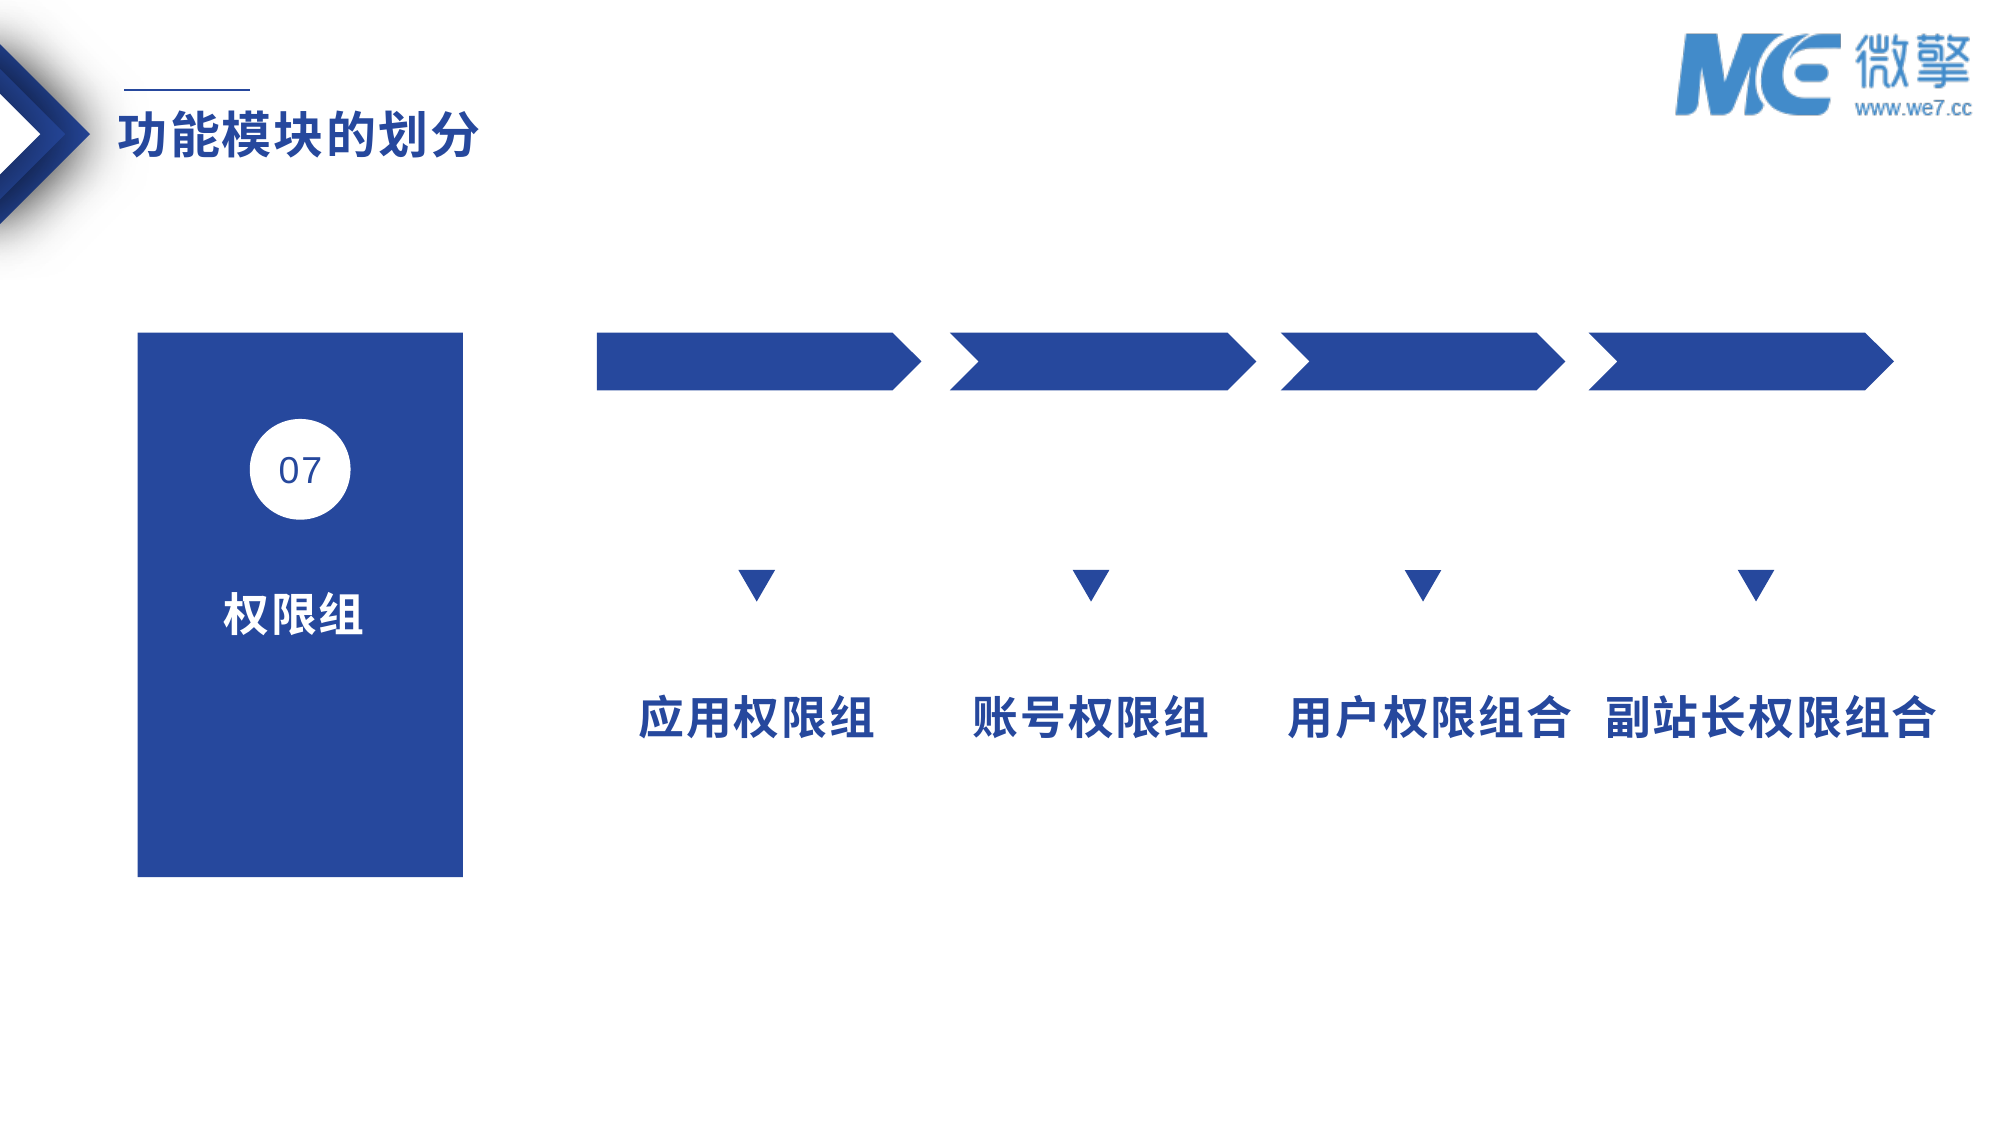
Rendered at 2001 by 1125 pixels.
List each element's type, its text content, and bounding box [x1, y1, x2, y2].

text_box [1586, 331, 1896, 392]
text_box [1402, 568, 1444, 604]
text_box [595, 331, 923, 392]
text_box [736, 568, 777, 604]
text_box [101, 89, 497, 173]
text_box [0, 44, 91, 224]
text_box [1070, 568, 1112, 604]
text_box [1735, 568, 1777, 604]
text_box 副站长权限组合 [1590, 681, 1953, 752]
text_box 账号权限组 [949, 681, 1233, 752]
text_box 用户权限组合 [1272, 681, 1588, 752]
text_box 应用权限组 [621, 681, 892, 752]
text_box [137, 332, 463, 878]
picture [1649, 7, 1994, 144]
text_box [947, 331, 1258, 392]
text_box [1278, 331, 1567, 392]
